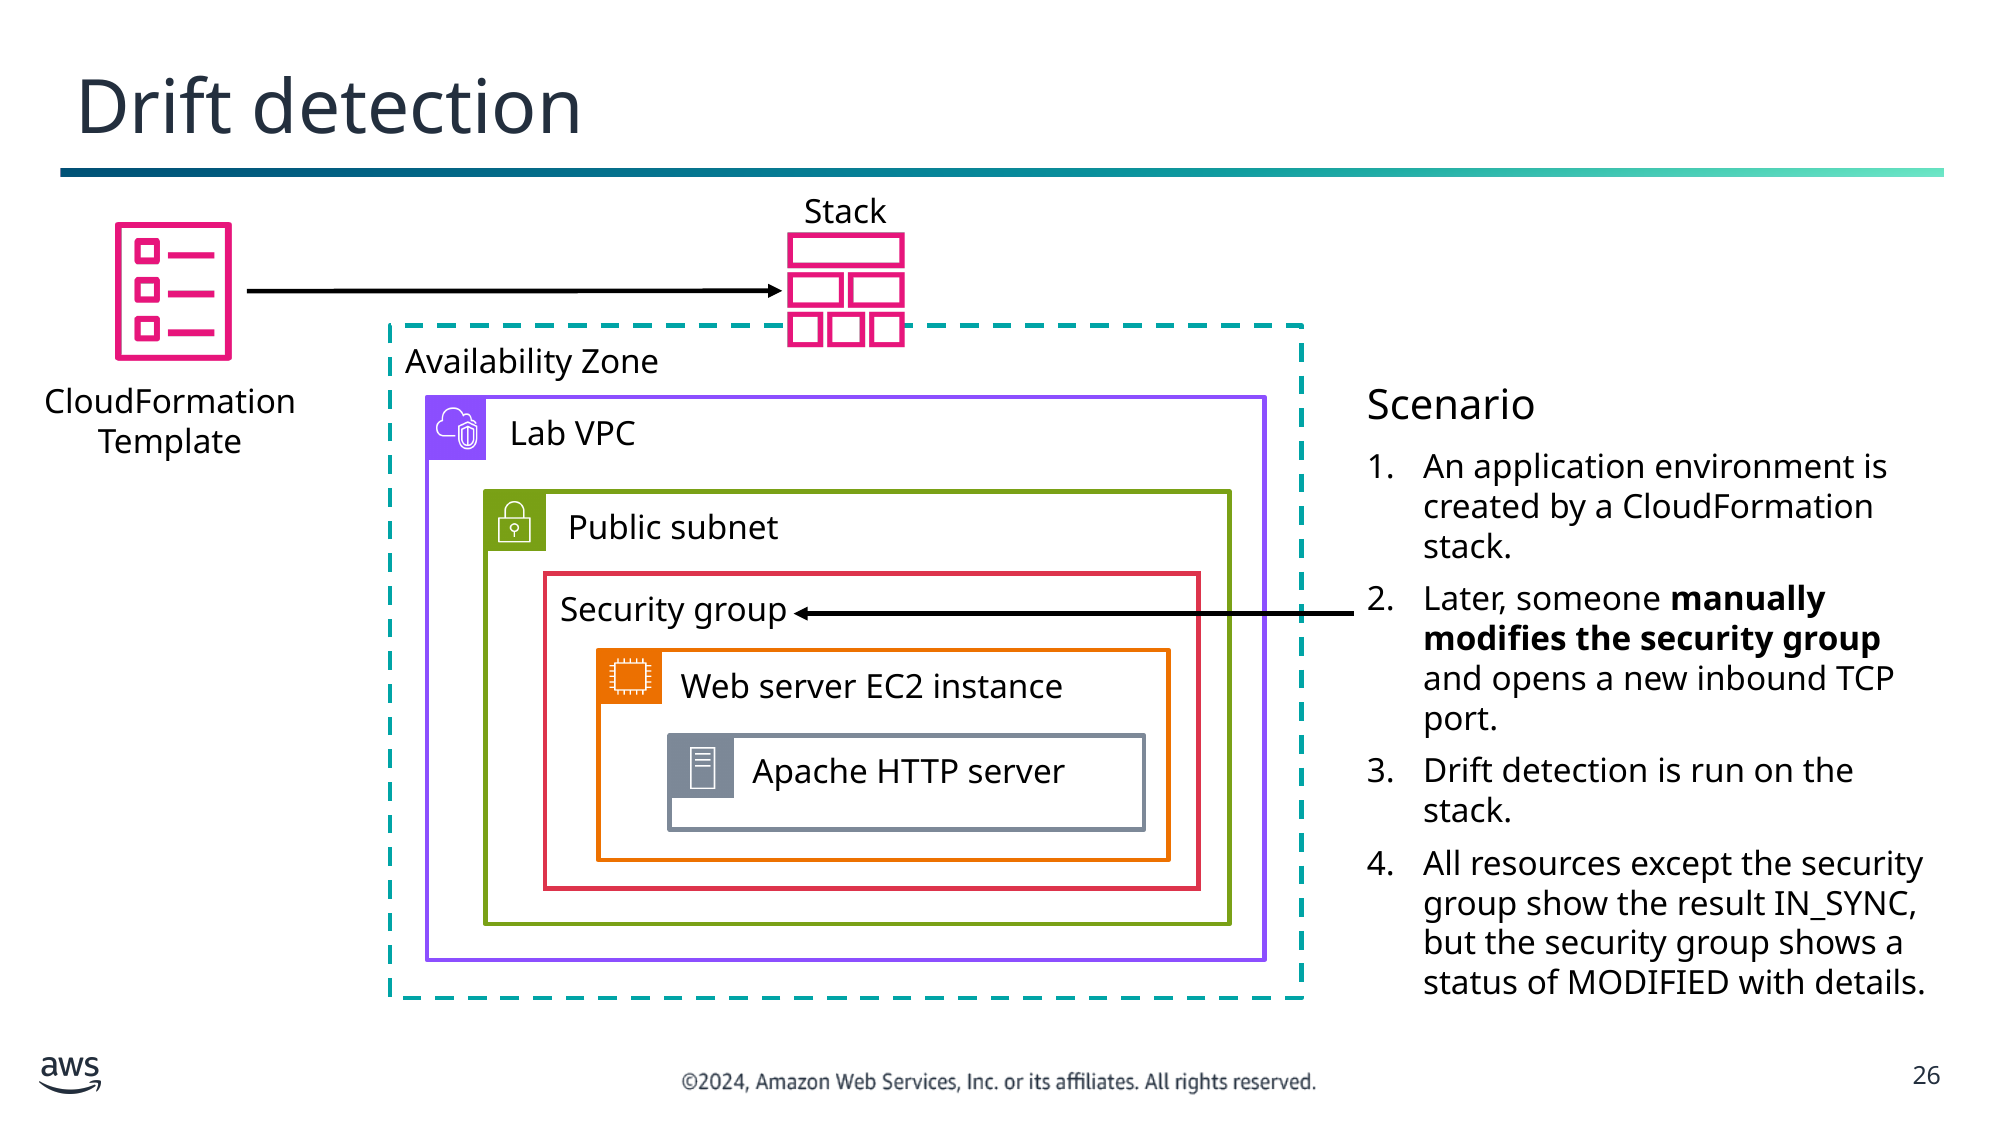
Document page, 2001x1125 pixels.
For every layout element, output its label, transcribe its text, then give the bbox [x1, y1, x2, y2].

slide_number ‹#› [1861, 1057, 1941, 1095]
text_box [0, 182, 1355, 999]
picture [681, 168, 1944, 177]
text_box Scenario An application environment is created by a CloudFormation stack. Later, someone manually modifies the security group and opens a new inbound TCP port. Drift detection is run on the stack. All resources except the security group show the result IN_SYNC, but the security group shows a status of MODIFIED with details. [1351, 369, 1961, 1009]
picture [39, 1057, 101, 1094]
title Drift detection [60, 49, 1941, 170]
picture [621, 1061, 1378, 1105]
